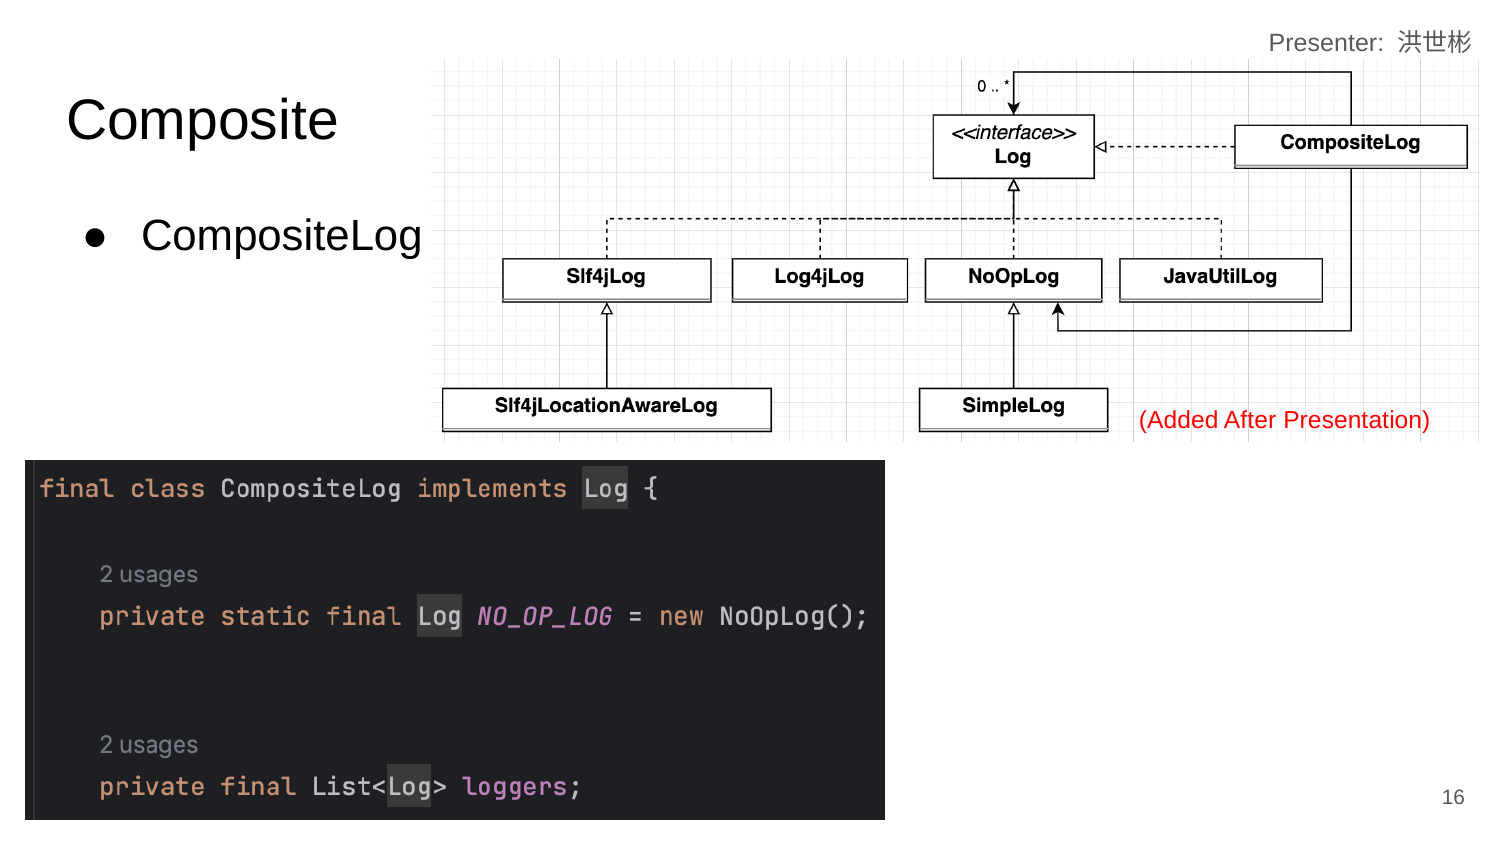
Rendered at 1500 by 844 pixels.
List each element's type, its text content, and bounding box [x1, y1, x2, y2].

list CompositeLog [51, 189, 1449, 750]
subtitle Presenter: 洪世彬 [1253, 9, 1500, 92]
picture [25, 459, 885, 821]
title Composite [51, 72, 426, 167]
title (Added After Presentation) [1123, 390, 1500, 465]
picture [431, 59, 1480, 443]
slide_number ‹#› [1389, 764, 1480, 830]
